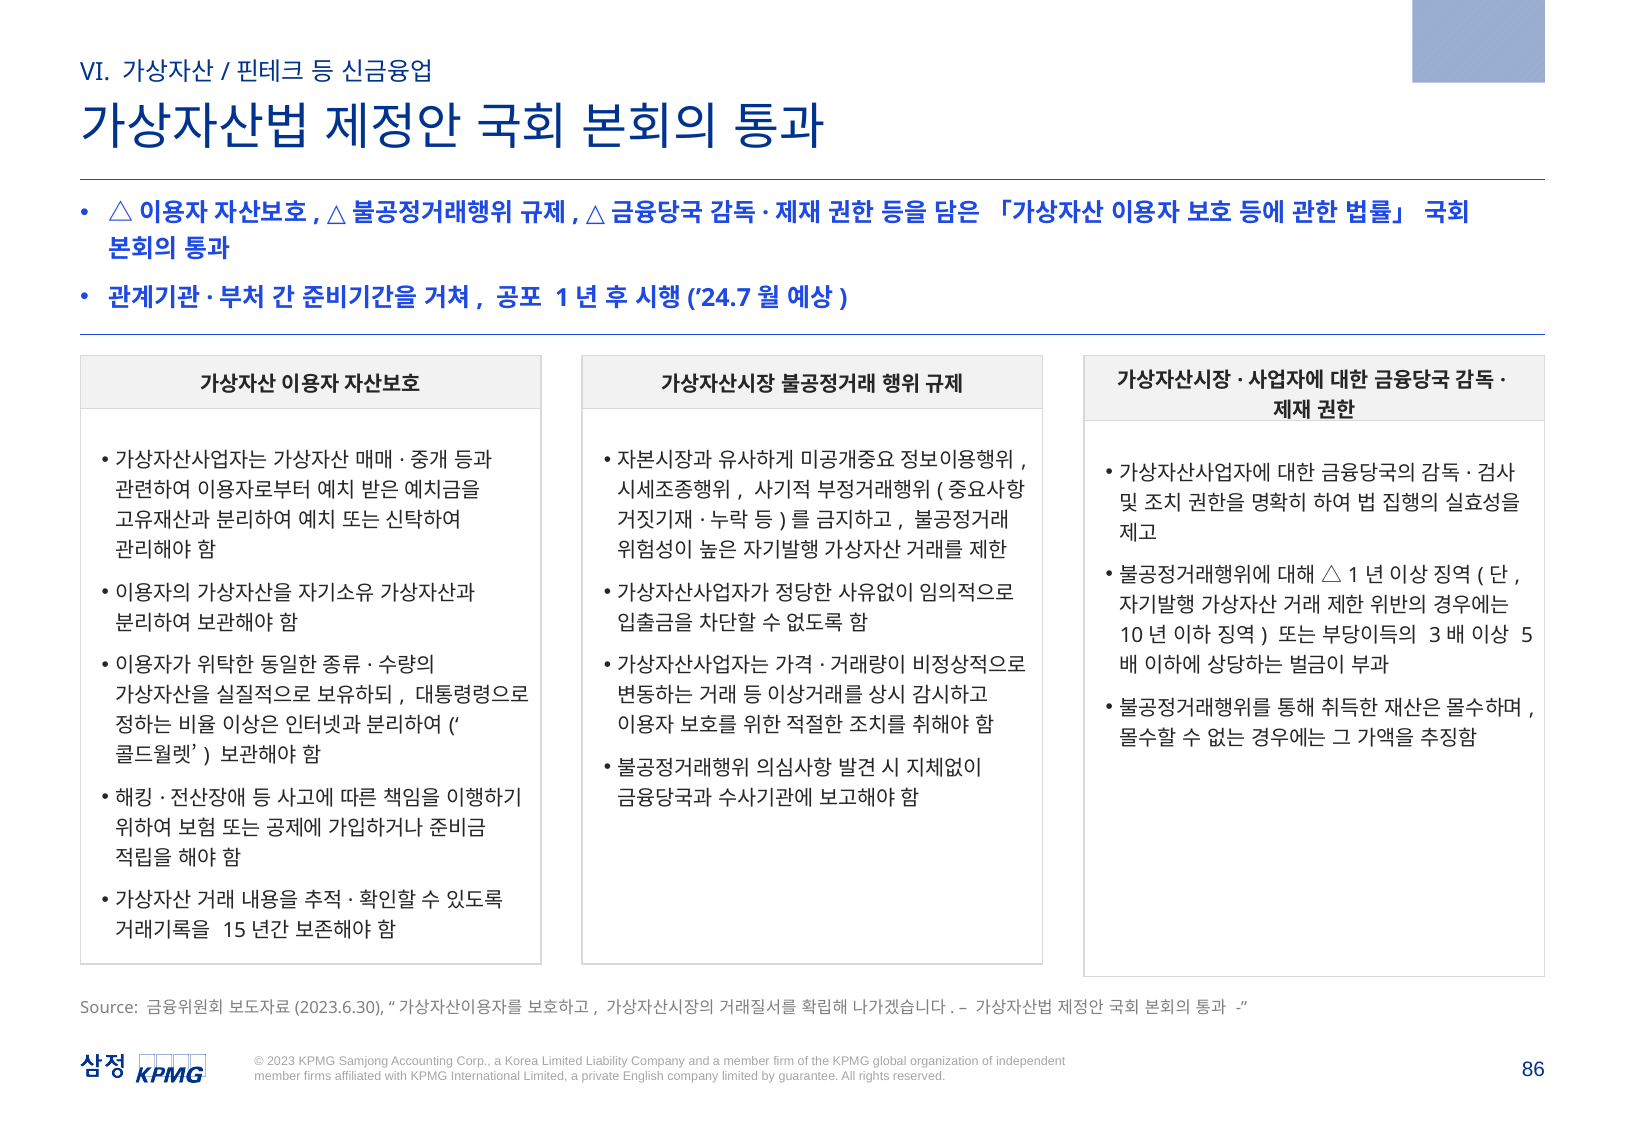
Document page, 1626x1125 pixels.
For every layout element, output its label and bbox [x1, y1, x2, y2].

text_box [1410, 0, 1547, 85]
table_header [1085, 356, 1544, 420]
table_cell [1085, 421, 1544, 976]
text_box [80, 985, 1545, 1018]
table_cell [81, 409, 540, 963]
list [80, 101, 1545, 155]
table_header [81, 356, 540, 408]
table_cell [583, 409, 1042, 963]
picture [80, 1054, 206, 1083]
table_header [583, 356, 1042, 408]
list [80, 190, 1545, 333]
list [80, 54, 1410, 85]
